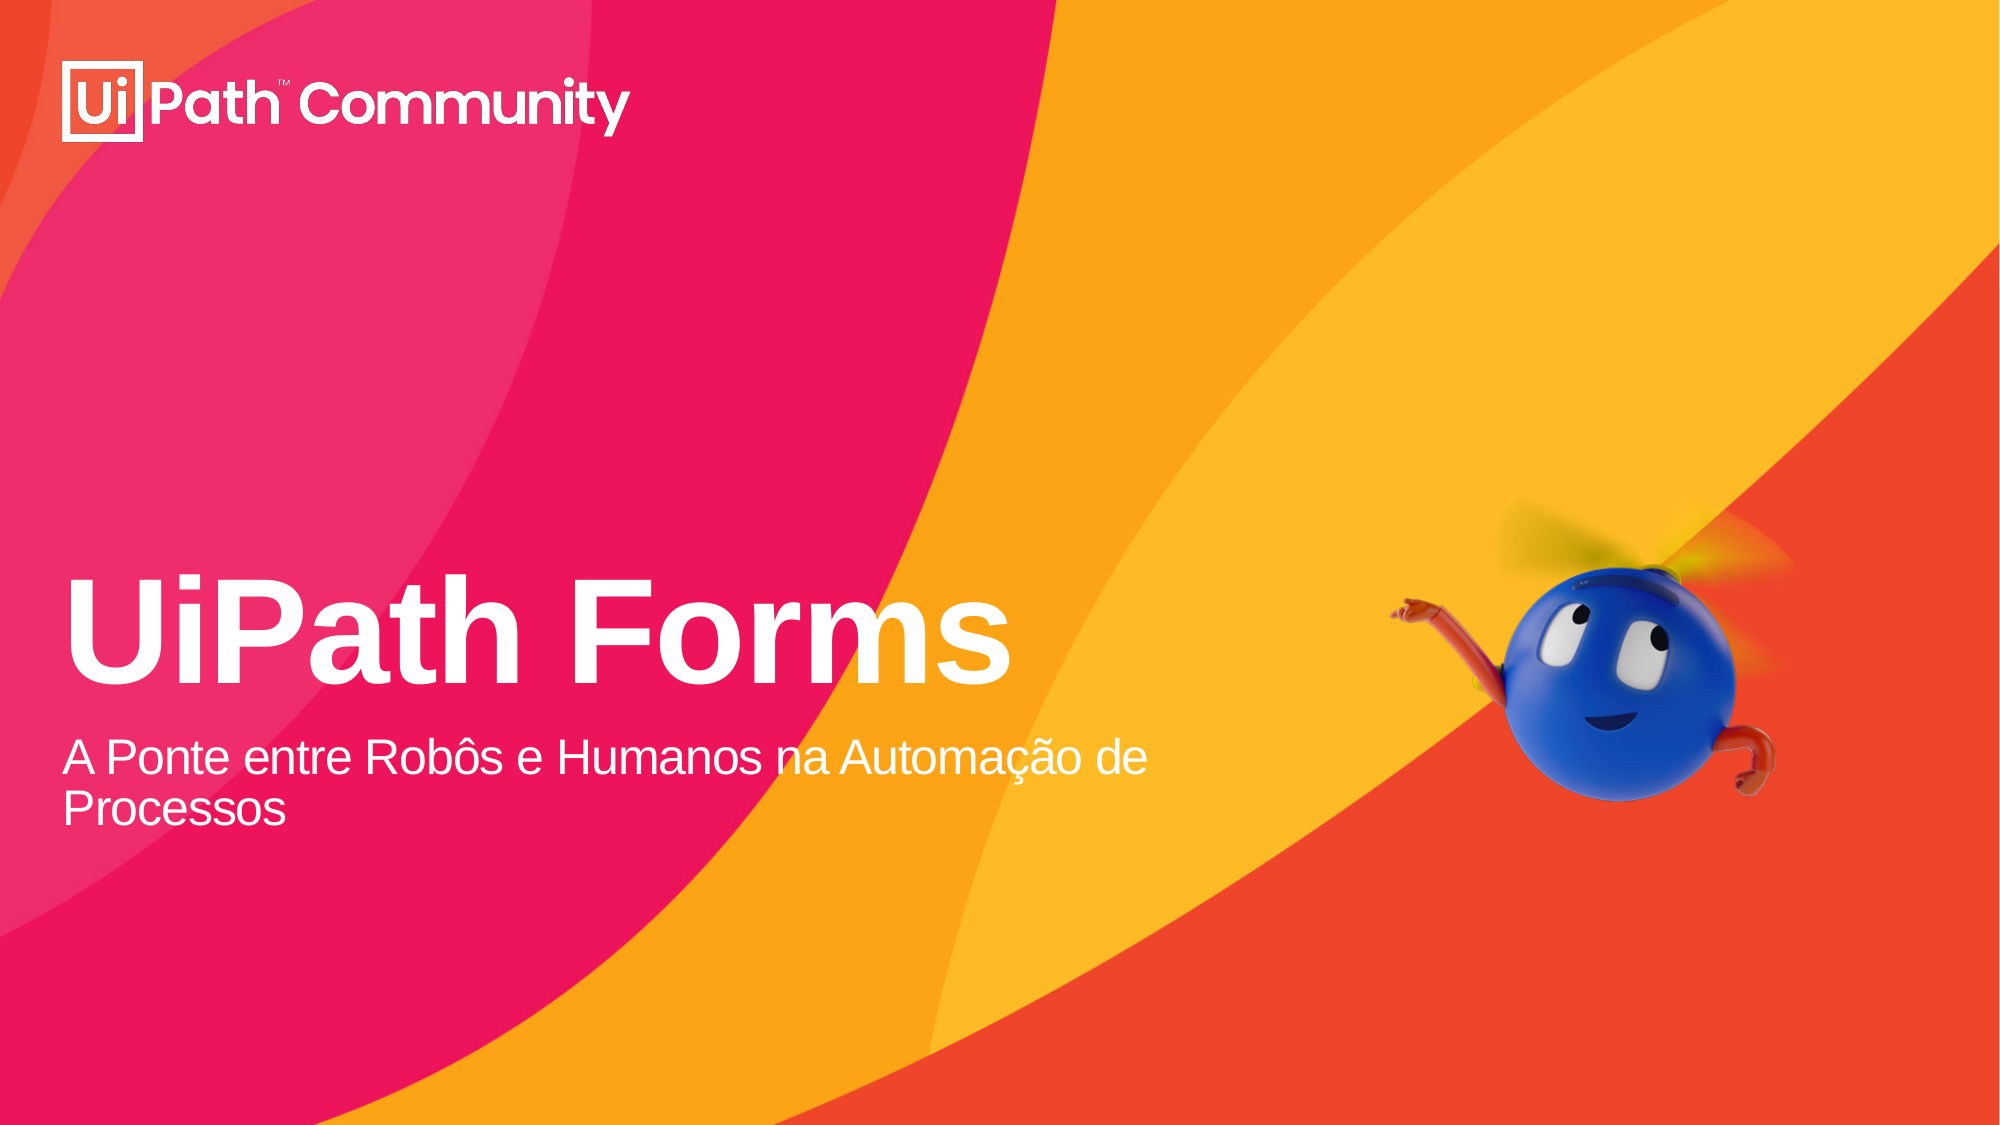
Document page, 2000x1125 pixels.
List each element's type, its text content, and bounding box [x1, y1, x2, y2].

picture [0, 0, 2000, 1125]
title UiPath Forms [62, 566, 1166, 713]
subtitle A Ponte entre Robôs e Humanos na Automação de Processos [62, 733, 1166, 915]
